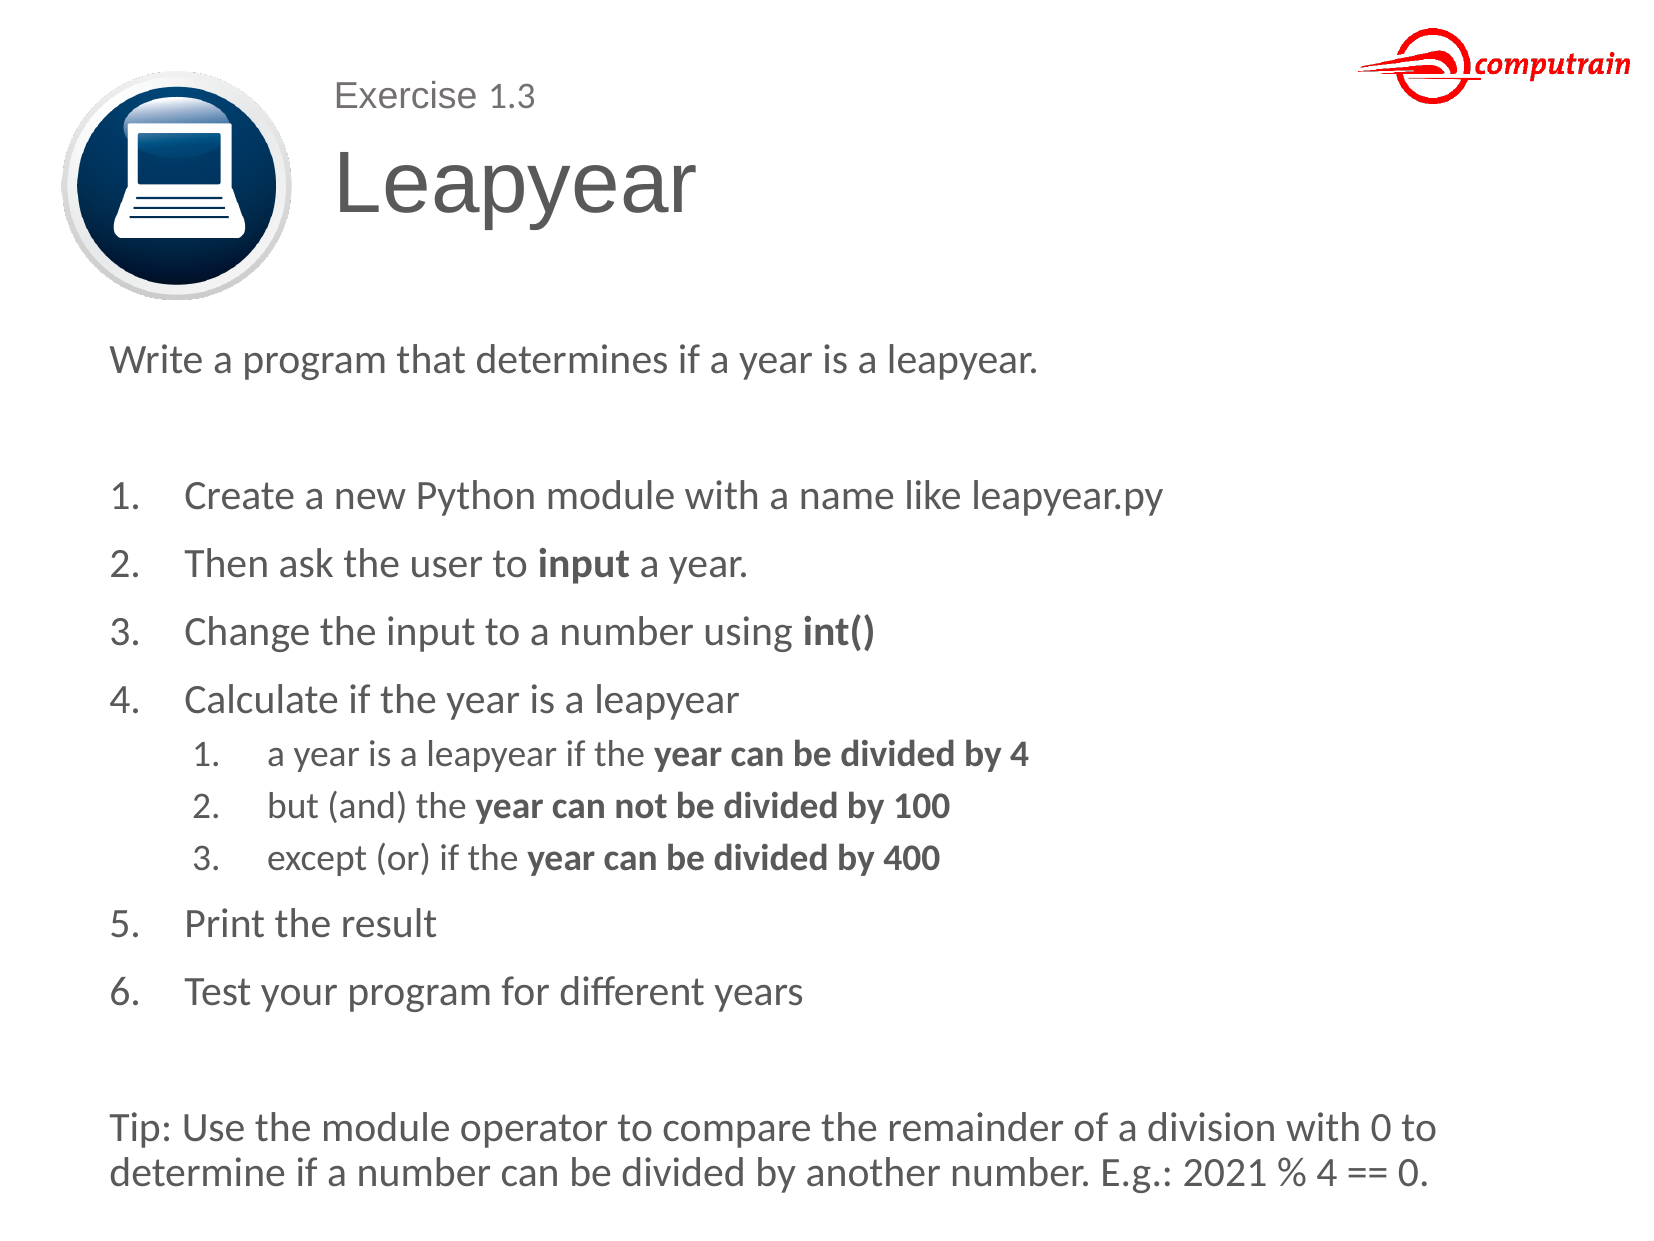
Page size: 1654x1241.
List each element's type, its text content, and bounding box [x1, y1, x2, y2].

text_box Exercise 1.3 [319, 63, 721, 124]
picture [58, 71, 296, 300]
picture [1358, 28, 1630, 104]
list Write a program that determines if a year is a leapyear. Create a new Python module with a name like leapyear.py Then ask the user to input a year. Change the input to a number using int() Calculate if the year is a leapyear a year is a leapyear if the year can be divided by 4 but (and) the year can not be divided by 100 except (or) if the year can be divided by 400 Print the result Test your program for different years Tip: Use the module operator to compare the remainder of a division with 0 to determine if a number can be divided by another number. E.g.: 2021 % 4 == 0. [94, 330, 1560, 1223]
title Leapyear [318, 66, 1560, 306]
